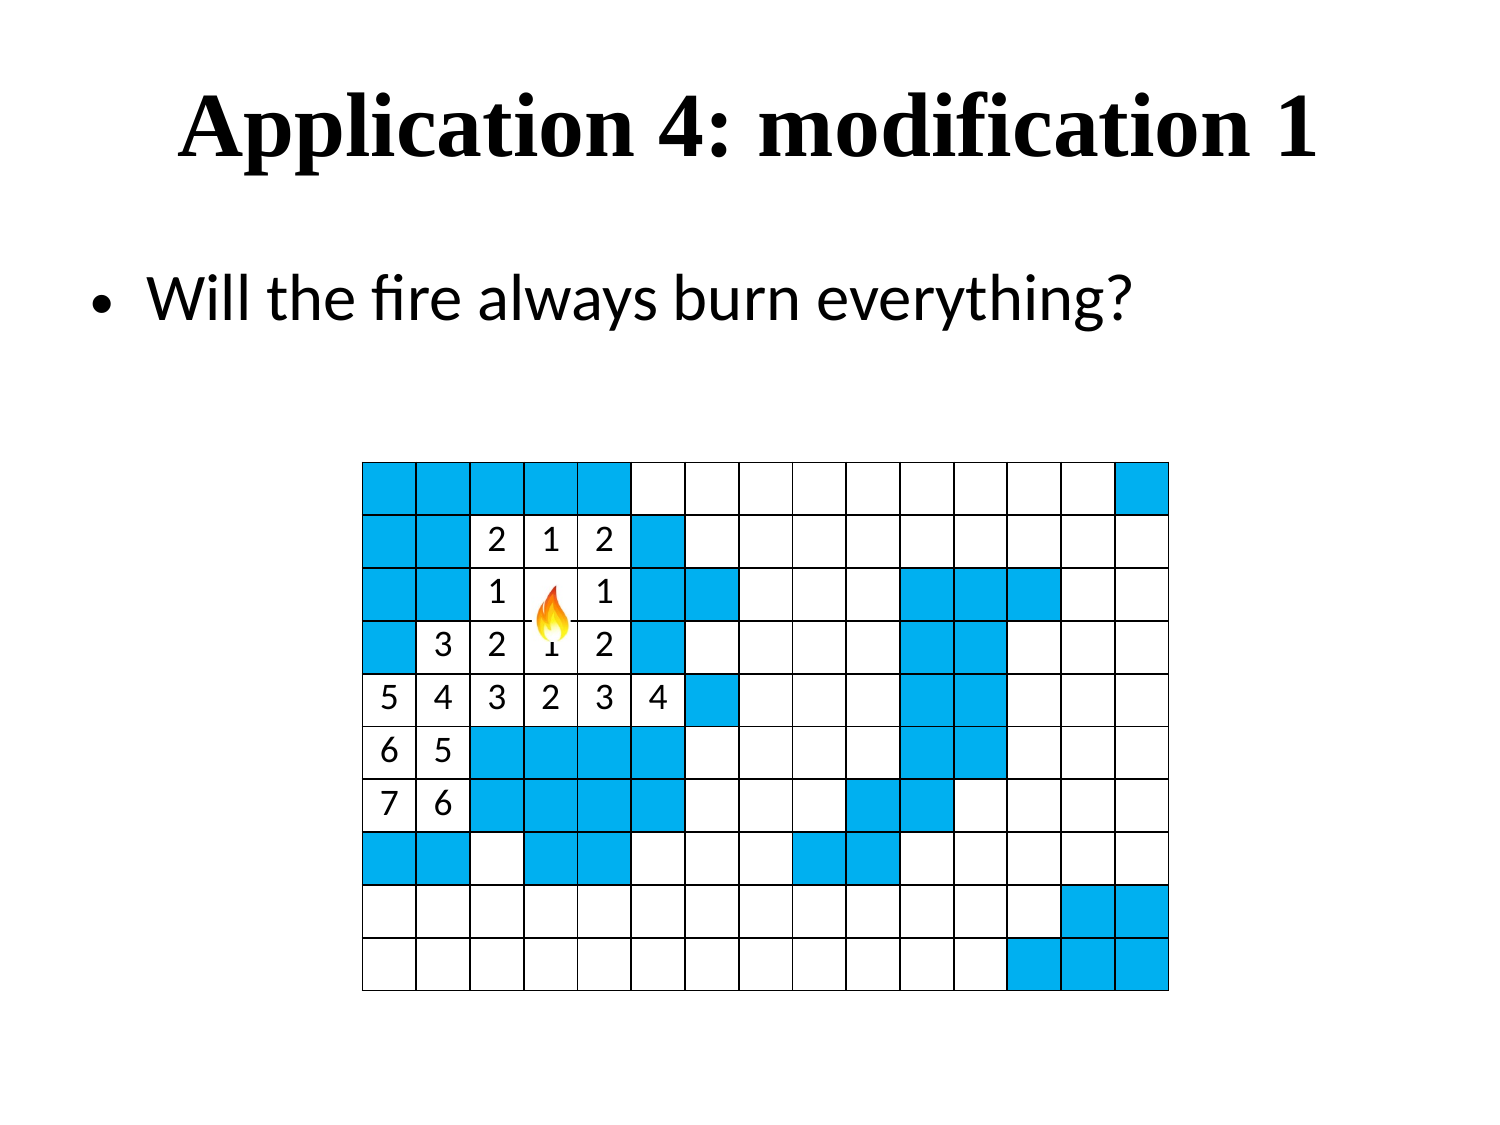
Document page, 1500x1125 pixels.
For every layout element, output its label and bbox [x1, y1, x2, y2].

picture [531, 583, 571, 642]
text_box [74, 262, 1425, 1005]
title [24, 26, 1475, 214]
